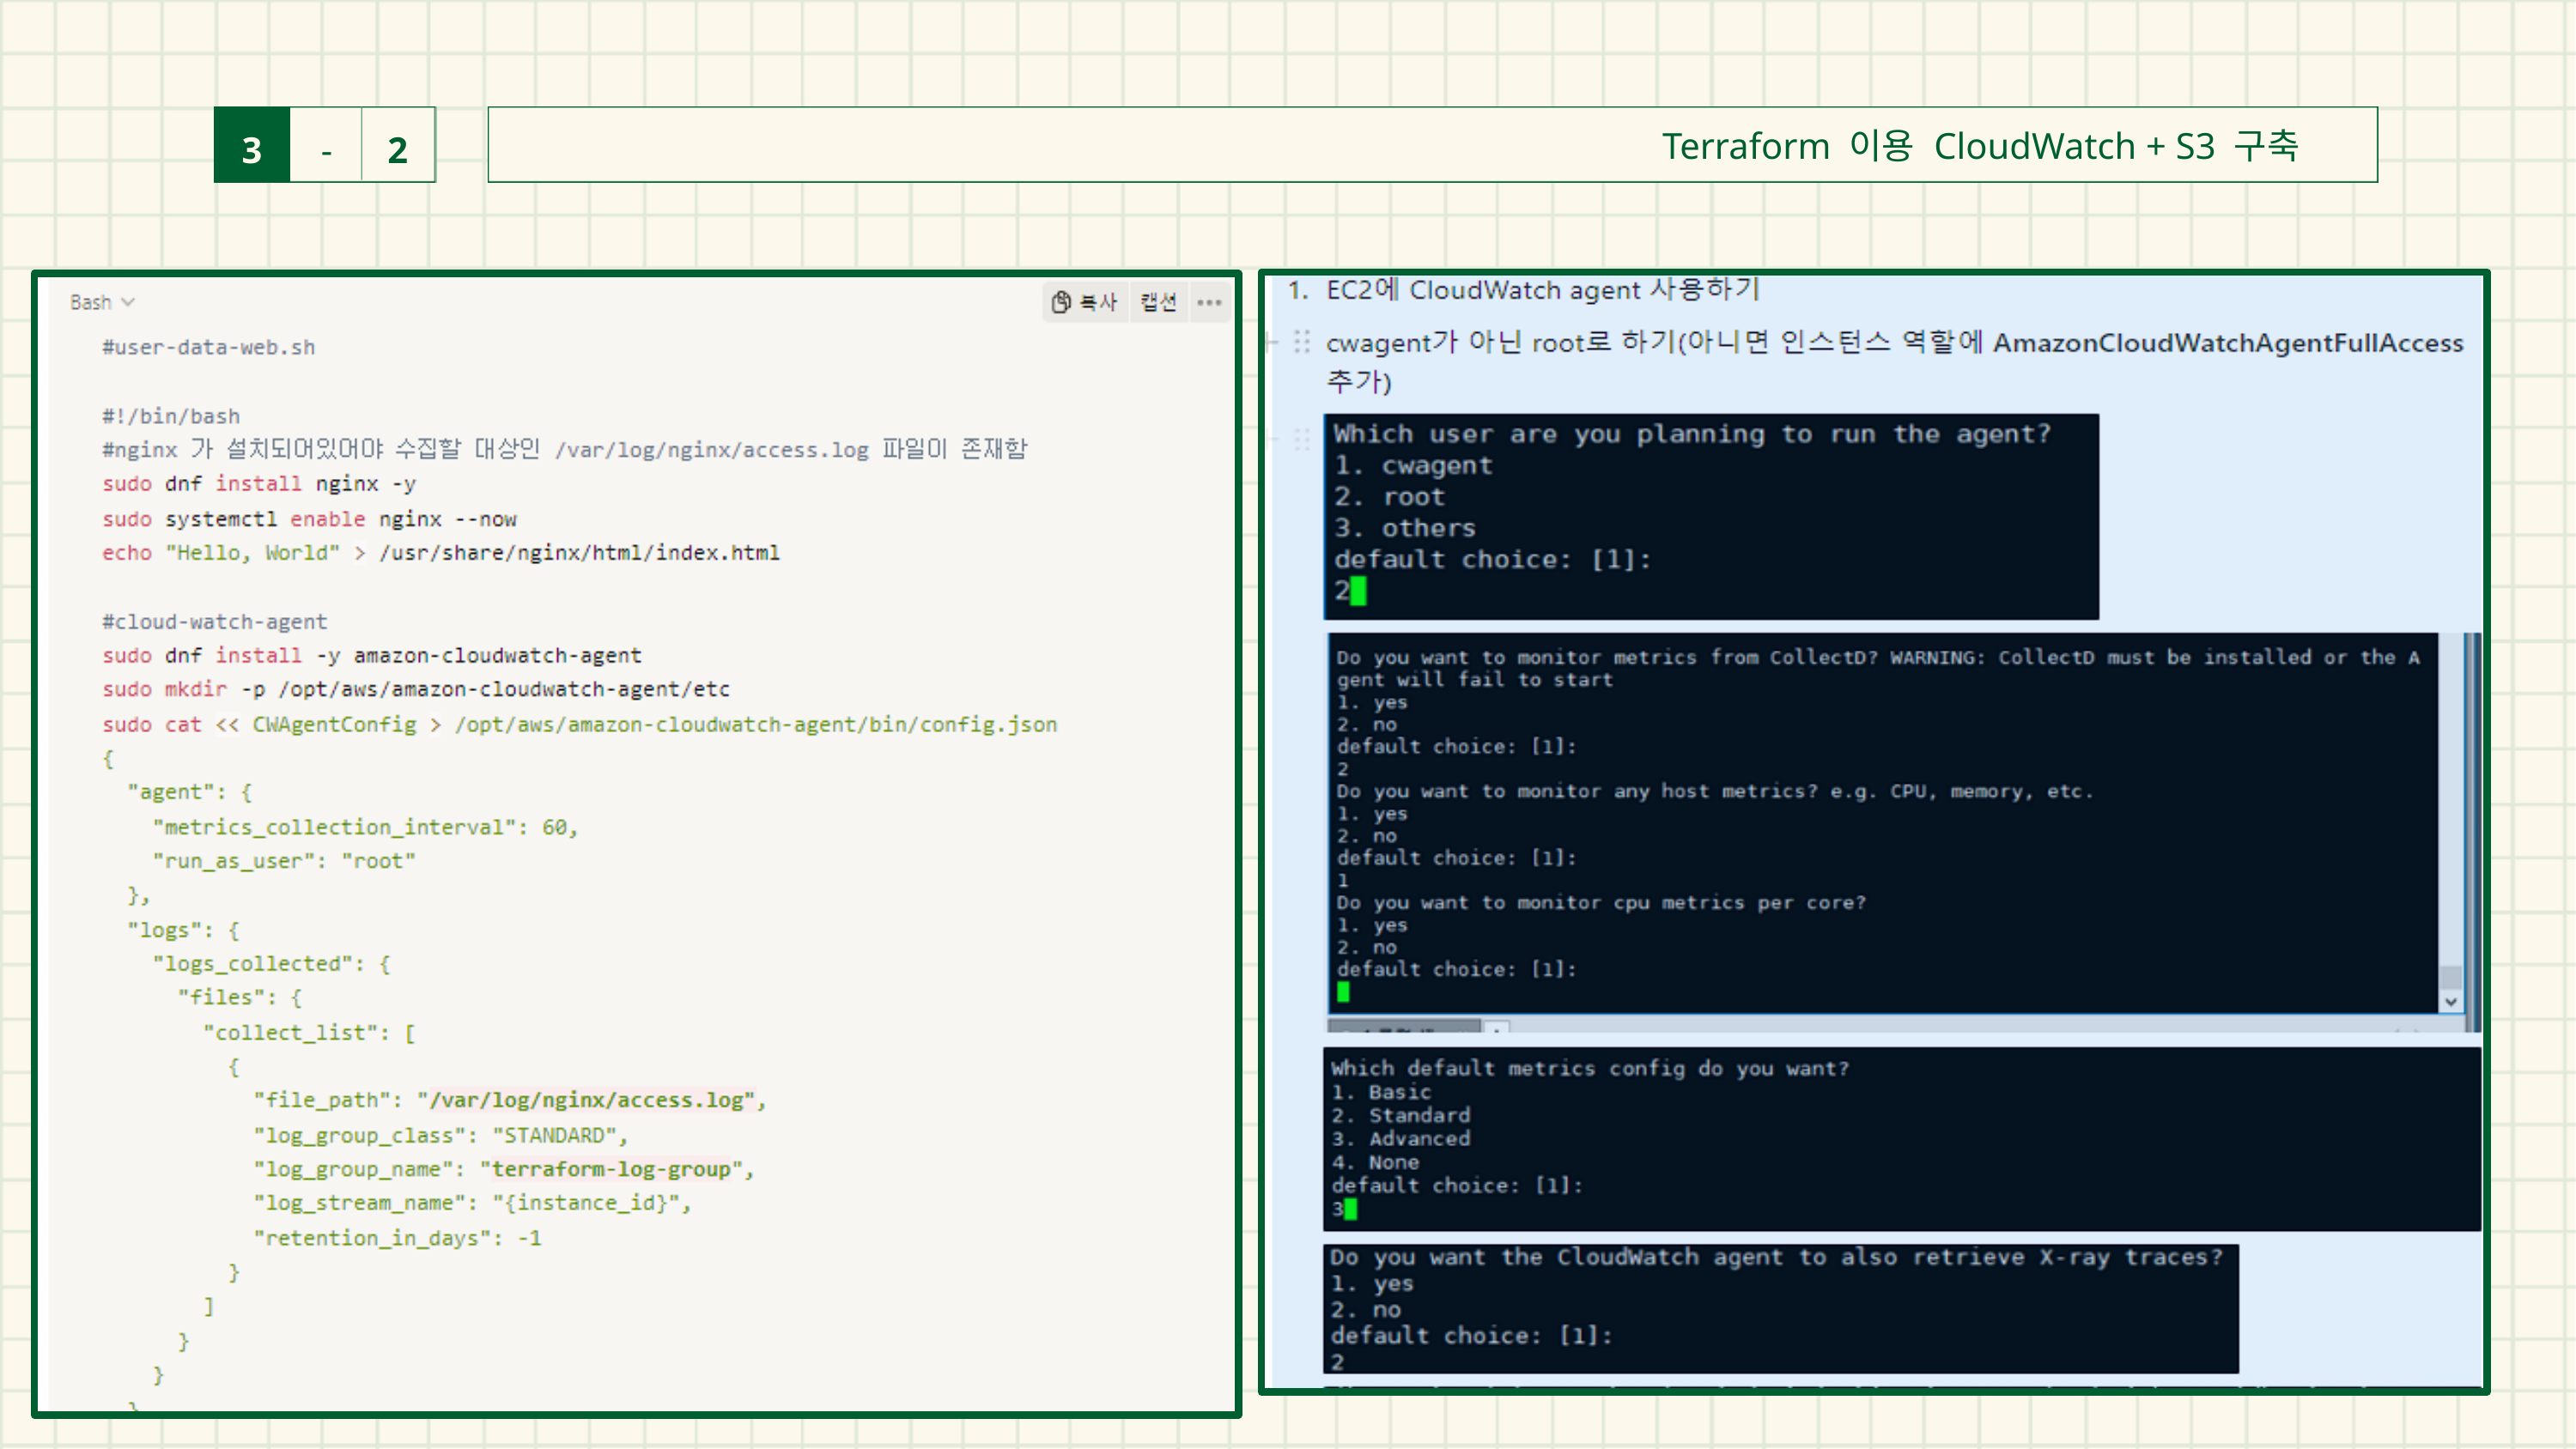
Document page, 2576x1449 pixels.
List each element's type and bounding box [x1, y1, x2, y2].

text_box [214, 106, 290, 183]
text_box [488, 106, 2379, 183]
picture [37, 276, 1236, 1412]
text_box [290, 106, 437, 183]
text_box [0, 0, 2576, 1449]
picture [1264, 275, 2484, 1389]
